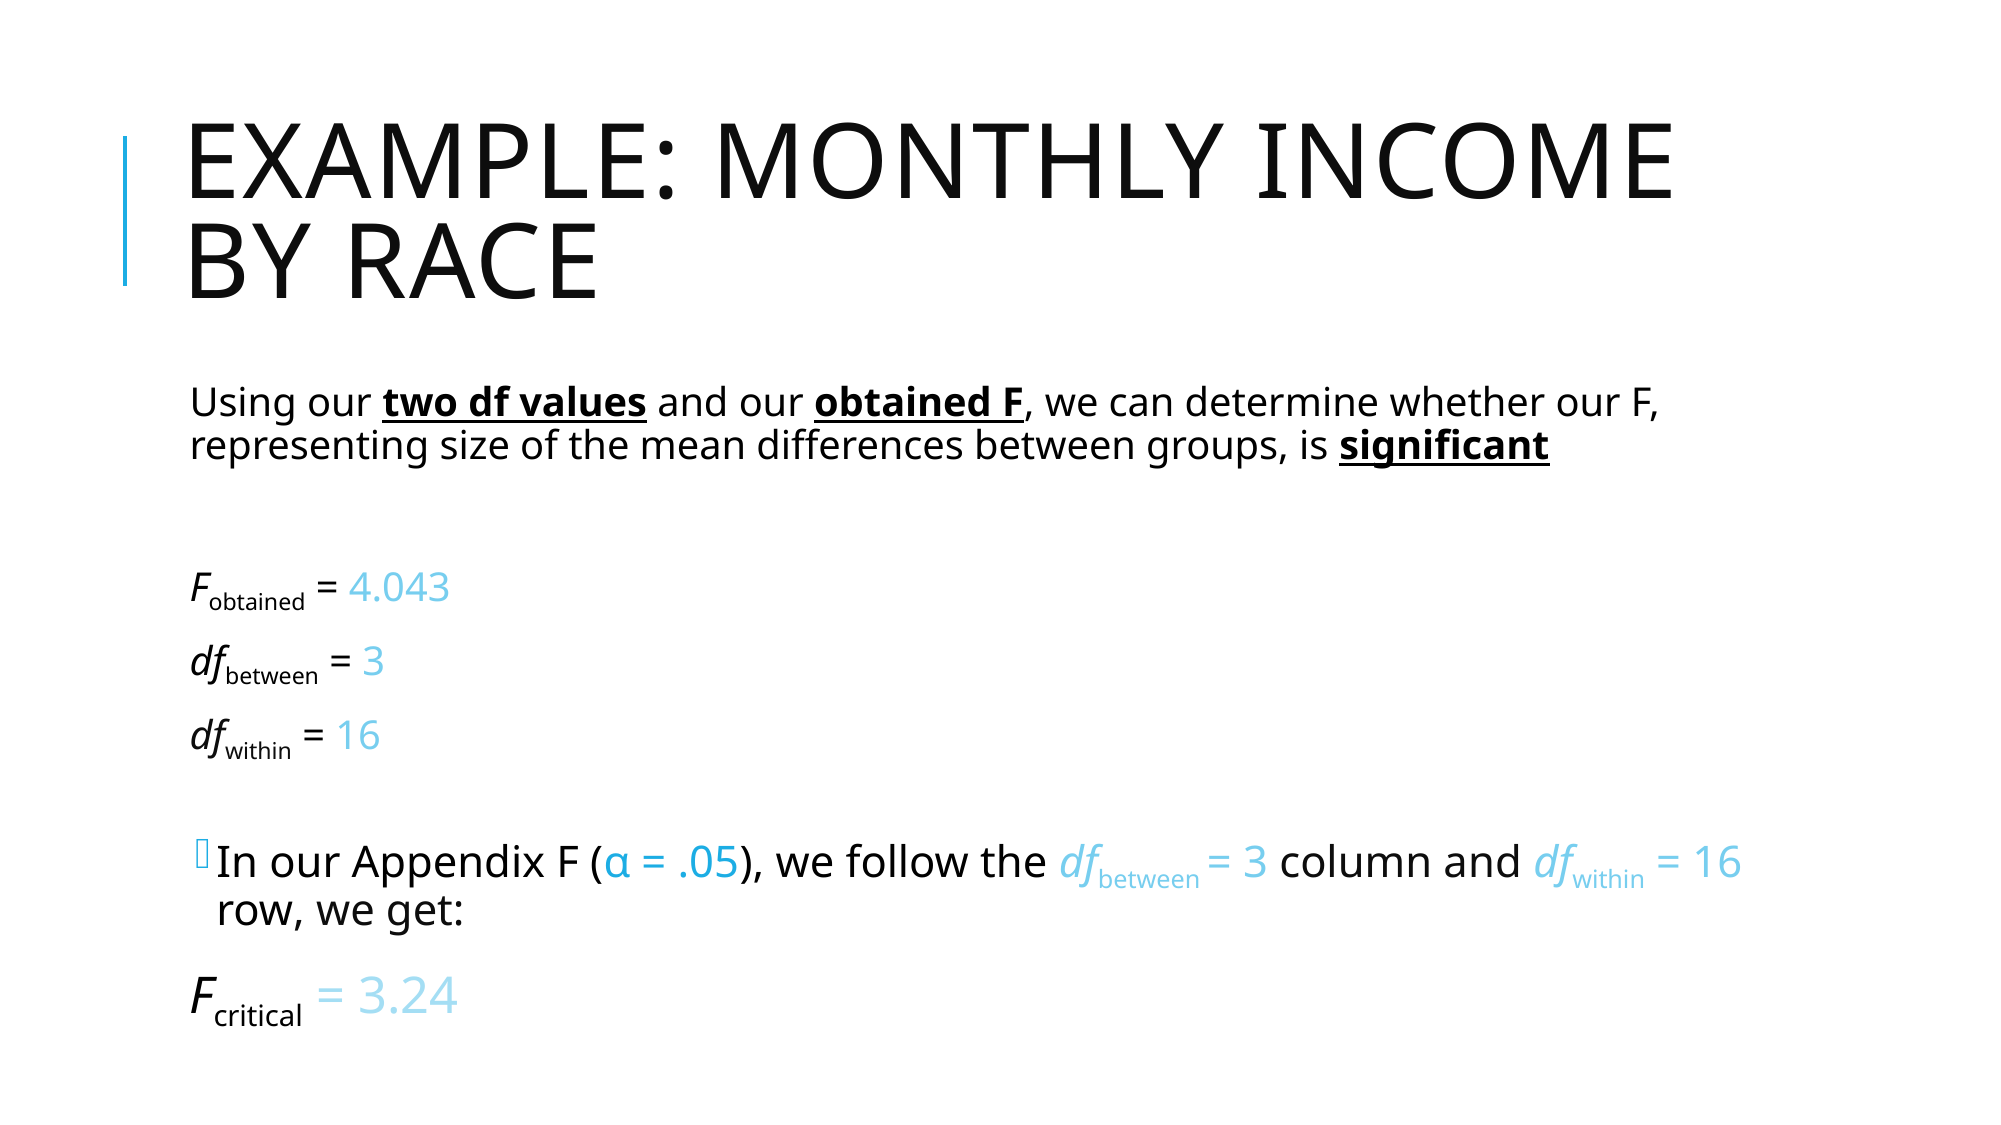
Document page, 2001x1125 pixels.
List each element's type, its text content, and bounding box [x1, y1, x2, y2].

title Example: Monthly Income by Race [168, 96, 1763, 342]
list Using our two df values and our obtained F, we can determine whether our F, representing size of the mean differences between groups, is significant Fobtained = 4.043 dfbetween = 3 dfwithin = 16 In our Appendix F (α = .05), we follow the dfbetween = 3 column and dfwithin = 16 row, we get: Fcritical = 3.24 [168, 375, 1763, 1035]
